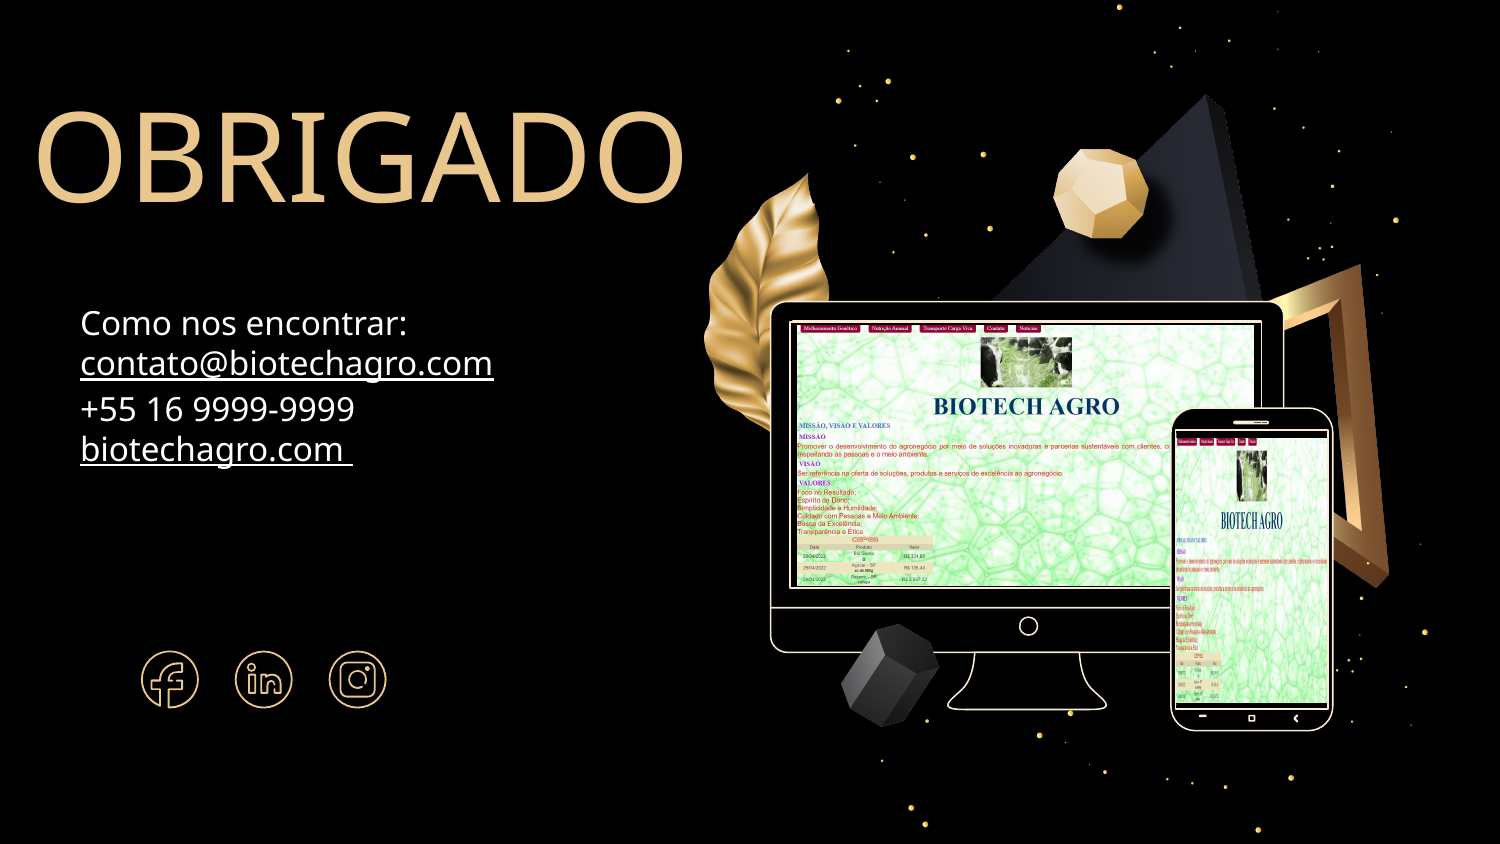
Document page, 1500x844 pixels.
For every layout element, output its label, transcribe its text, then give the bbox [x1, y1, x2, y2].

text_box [770, 301, 1284, 710]
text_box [234, 650, 293, 709]
picture [690, 0, 1429, 844]
text_box [140, 650, 199, 709]
title OBRIGADO [16, 62, 761, 322]
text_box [328, 650, 387, 709]
subtitle Como nos encontrar: contato@biotechagro.com +55 16 9999-9999 biotechagro.com [65, 287, 599, 552]
